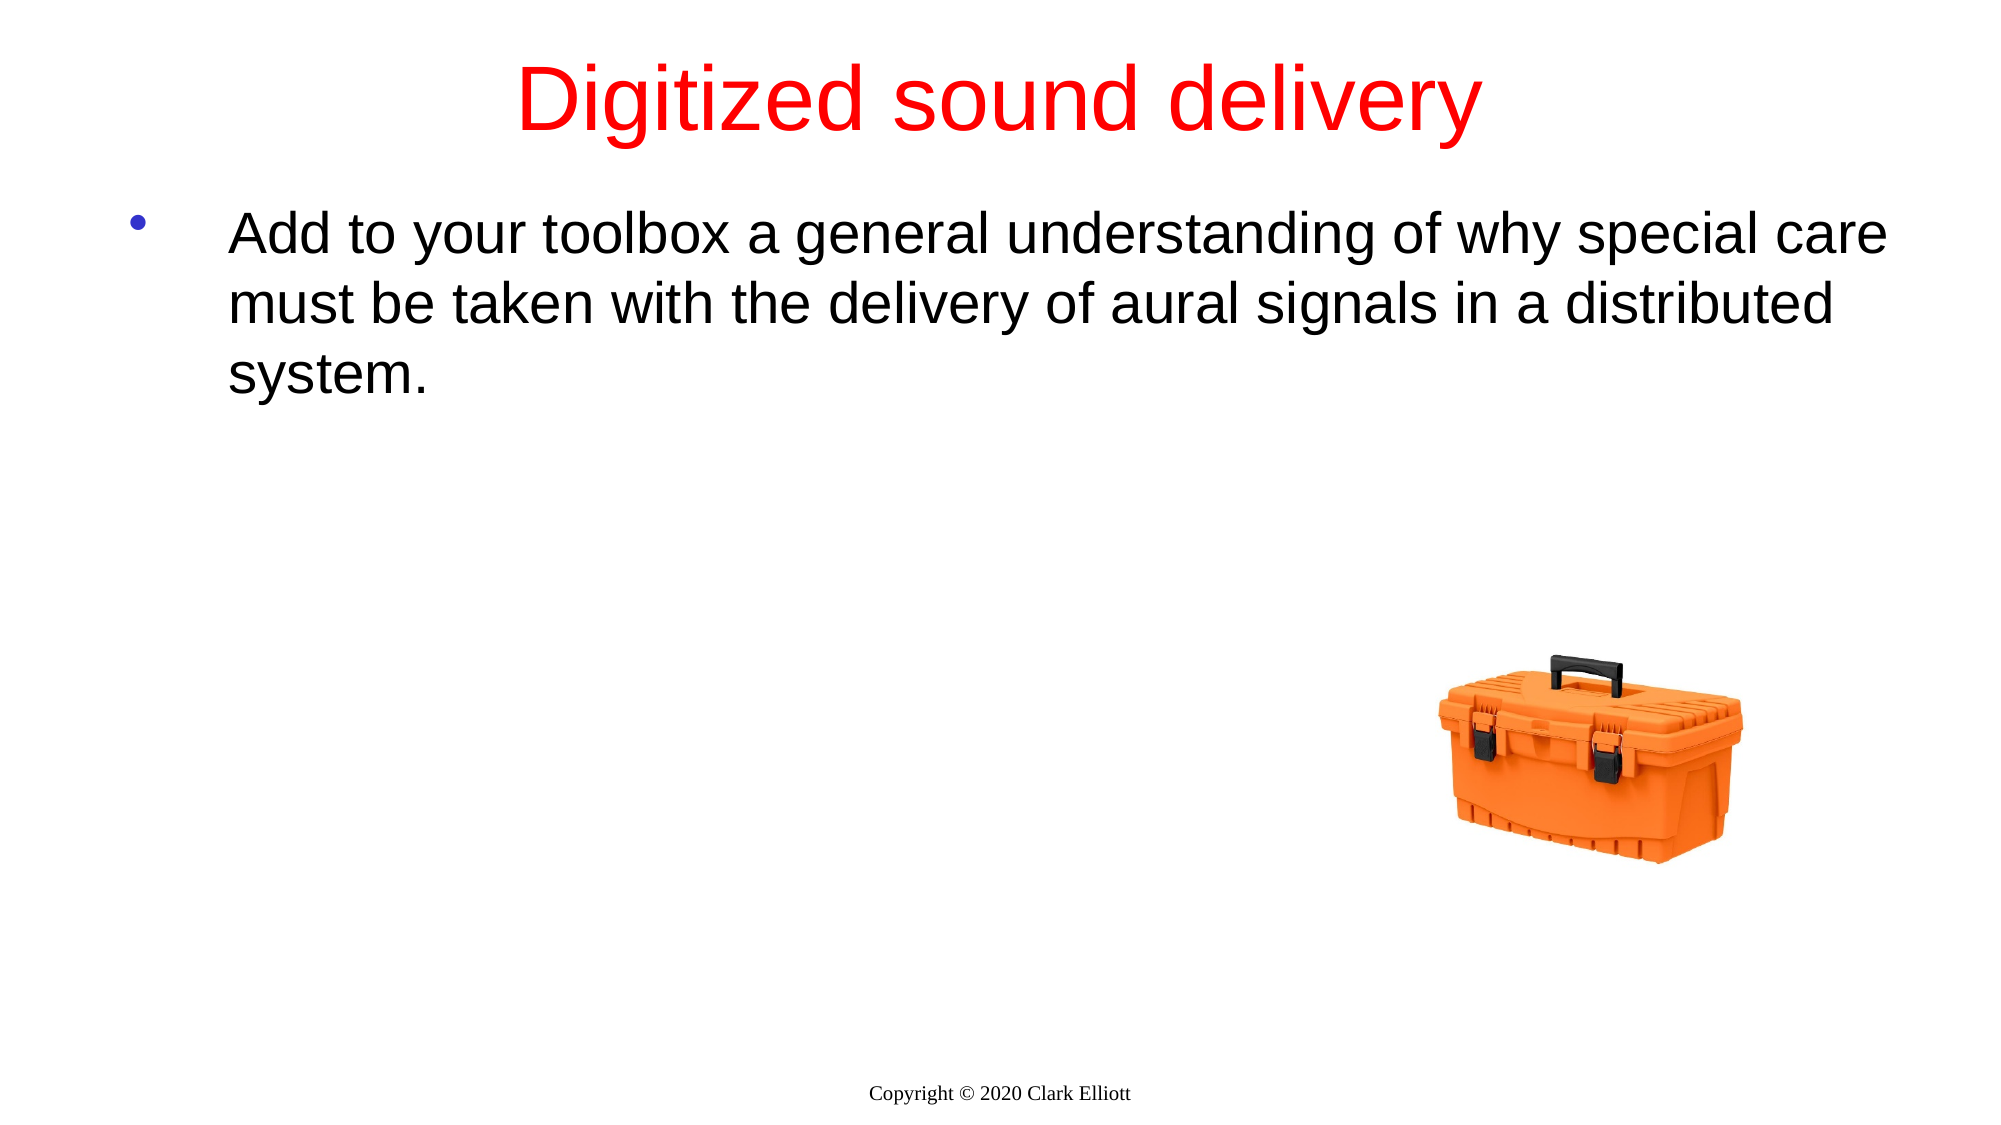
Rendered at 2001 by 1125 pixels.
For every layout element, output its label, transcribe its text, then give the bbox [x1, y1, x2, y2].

title Digitized sound delivery [0, 0, 2000, 188]
picture [1435, 604, 1749, 918]
footer Copyright © 2020 Clark Elliott [0, 1071, 2000, 1101]
list Add to your toolbox a general understanding of why special care must be taken with the delivery of aural signals in a distributed system. [113, 187, 1935, 899]
